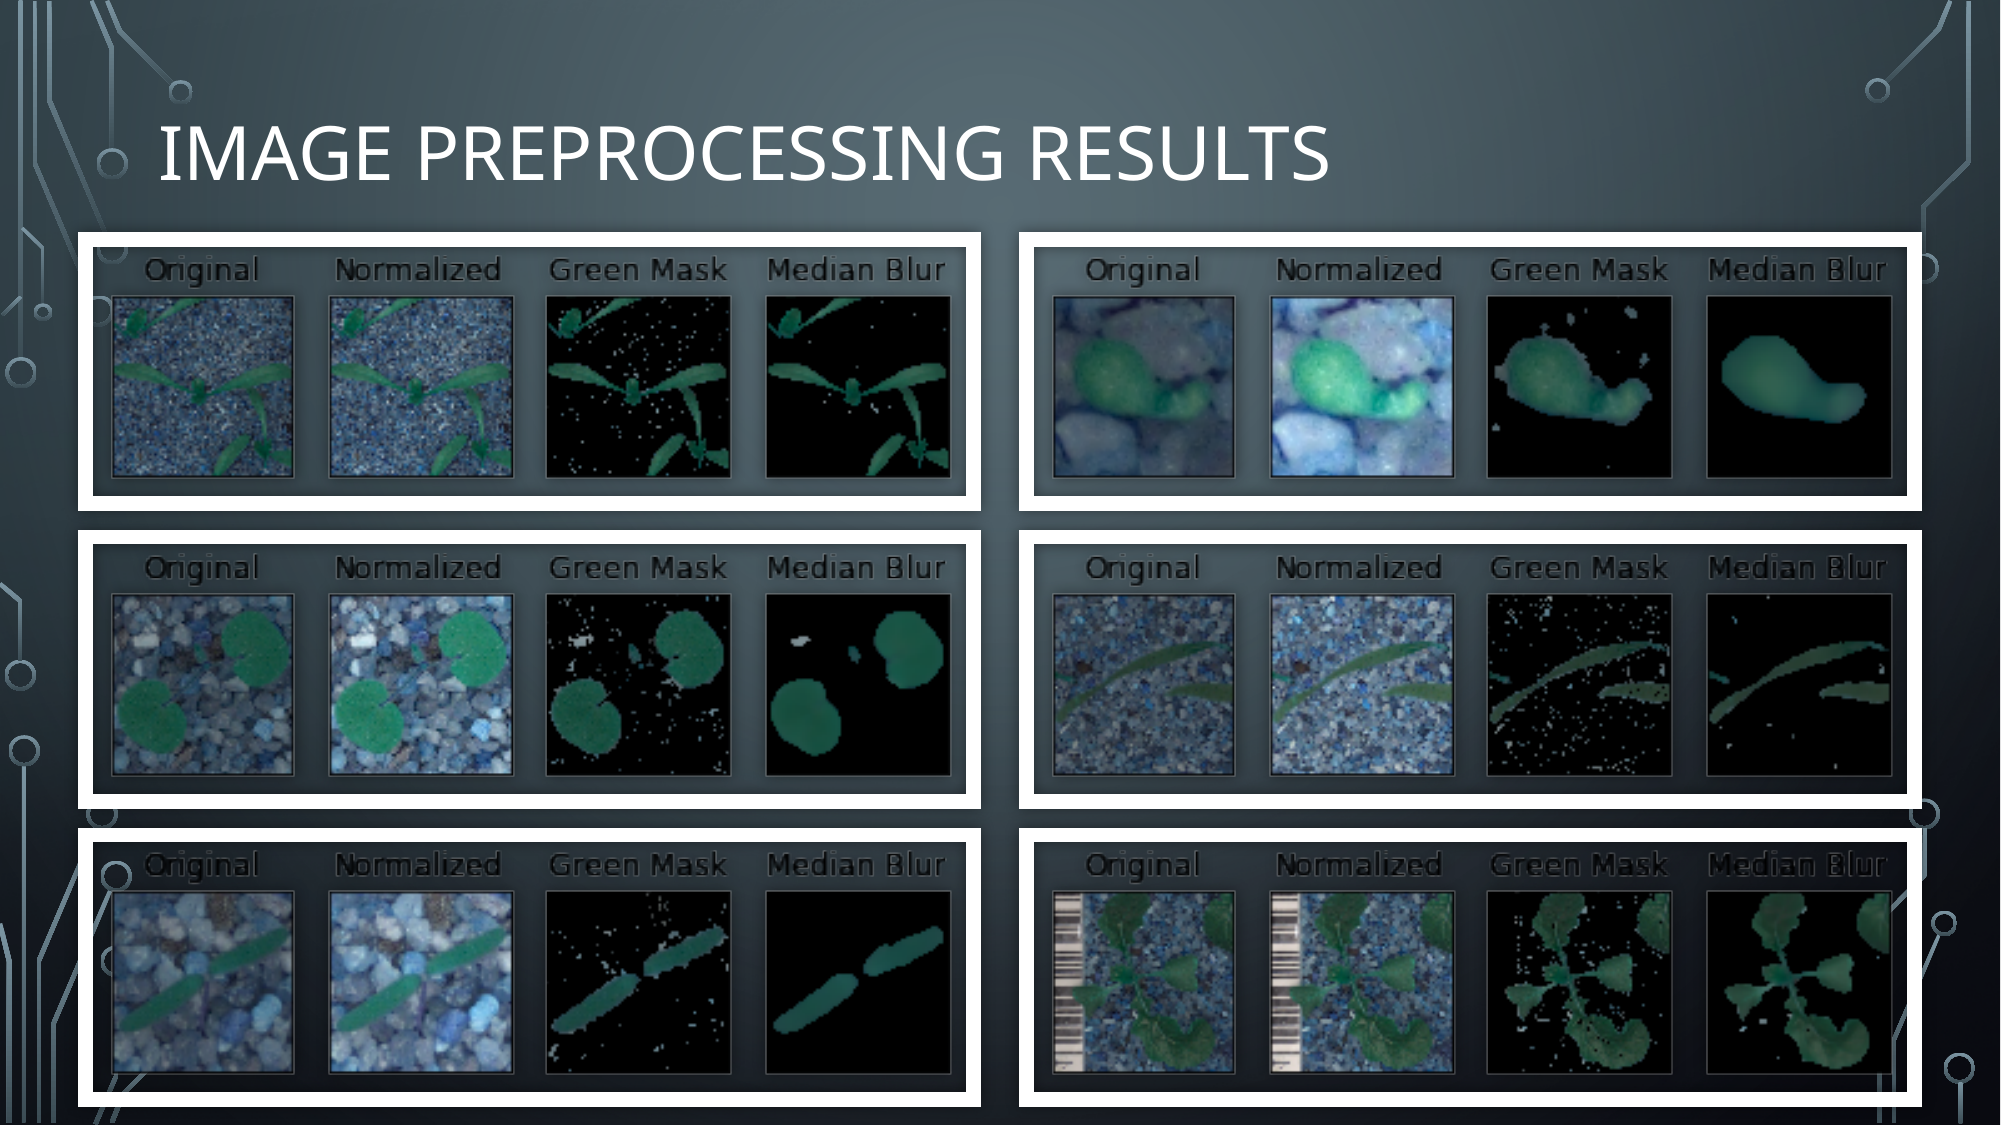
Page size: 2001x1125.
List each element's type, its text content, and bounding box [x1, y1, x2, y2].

title Image Preprocessing Results [143, 34, 1769, 278]
picture [1026, 834, 1915, 1100]
picture [1026, 239, 1915, 504]
picture [1026, 536, 1915, 802]
picture [84, 834, 974, 1100]
picture [84, 239, 974, 504]
picture [84, 536, 974, 802]
